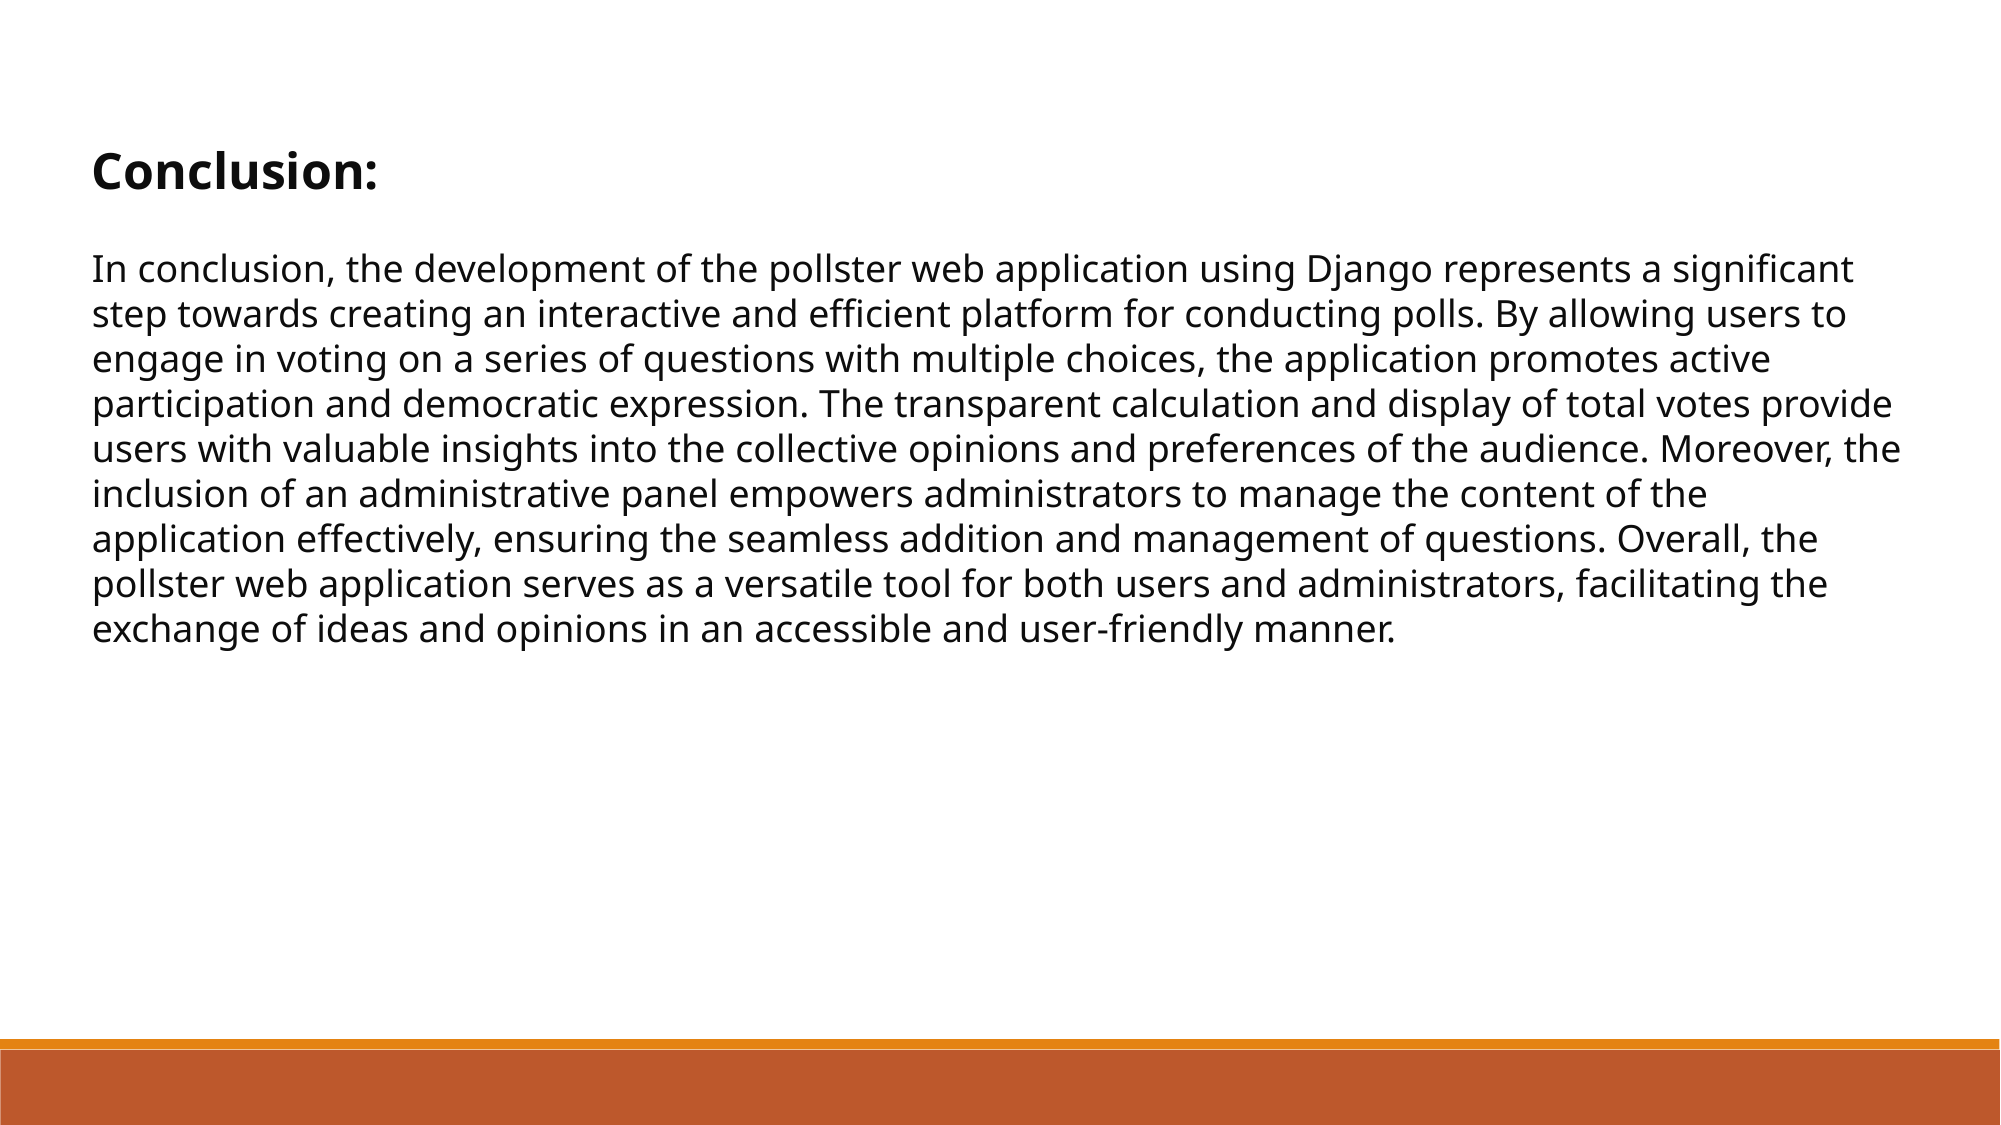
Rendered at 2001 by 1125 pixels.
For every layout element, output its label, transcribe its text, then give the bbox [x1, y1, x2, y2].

text_box Conclusion: In conclusion, the development of the pollster web application using Django represents a significant step towards creating an interactive and efficient platform for conducting polls. By allowing users to engage in voting on a series of questions with multiple choices, the application promotes active participation and democratic expression. The transparent calculation and display of total votes provide users with valuable insights into the collective opinions and preferences of the audience. Moreover, the inclusion of an administrative panel empowers administrators to manage the content of the application effectively, ensuring the seamless addition and management of questions. Overall, the pollster web application serves as a versatile tool for both users and administrators, facilitating the exchange of ideas and opinions in an accessible and user-friendly manner. [76, 72, 1924, 703]
